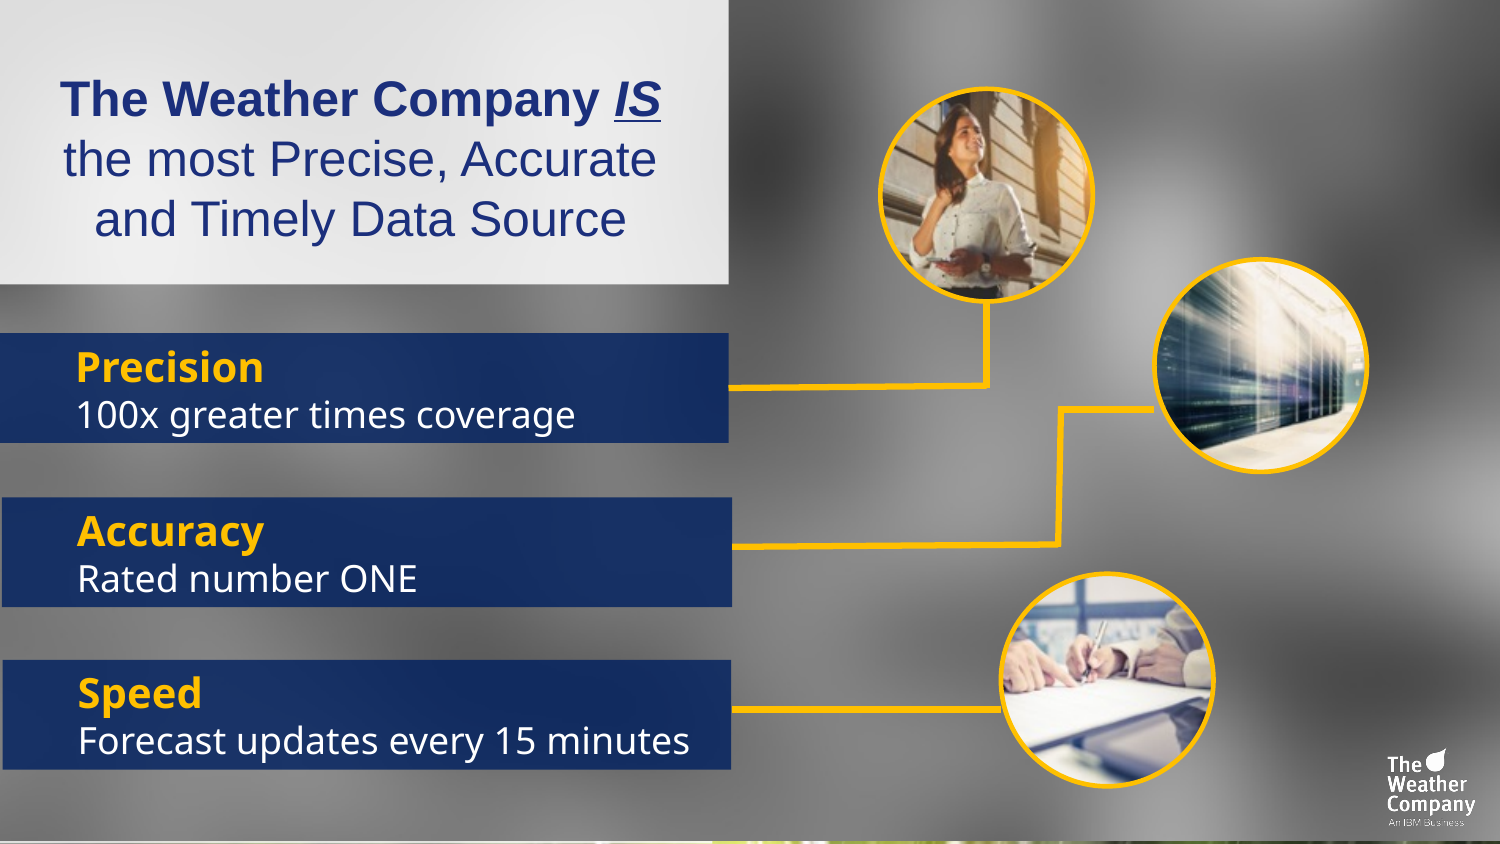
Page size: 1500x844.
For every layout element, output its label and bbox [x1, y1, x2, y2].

text_box [728, 385, 982, 389]
picture [0, 0, 1500, 844]
text_box [1057, 414, 1062, 548]
